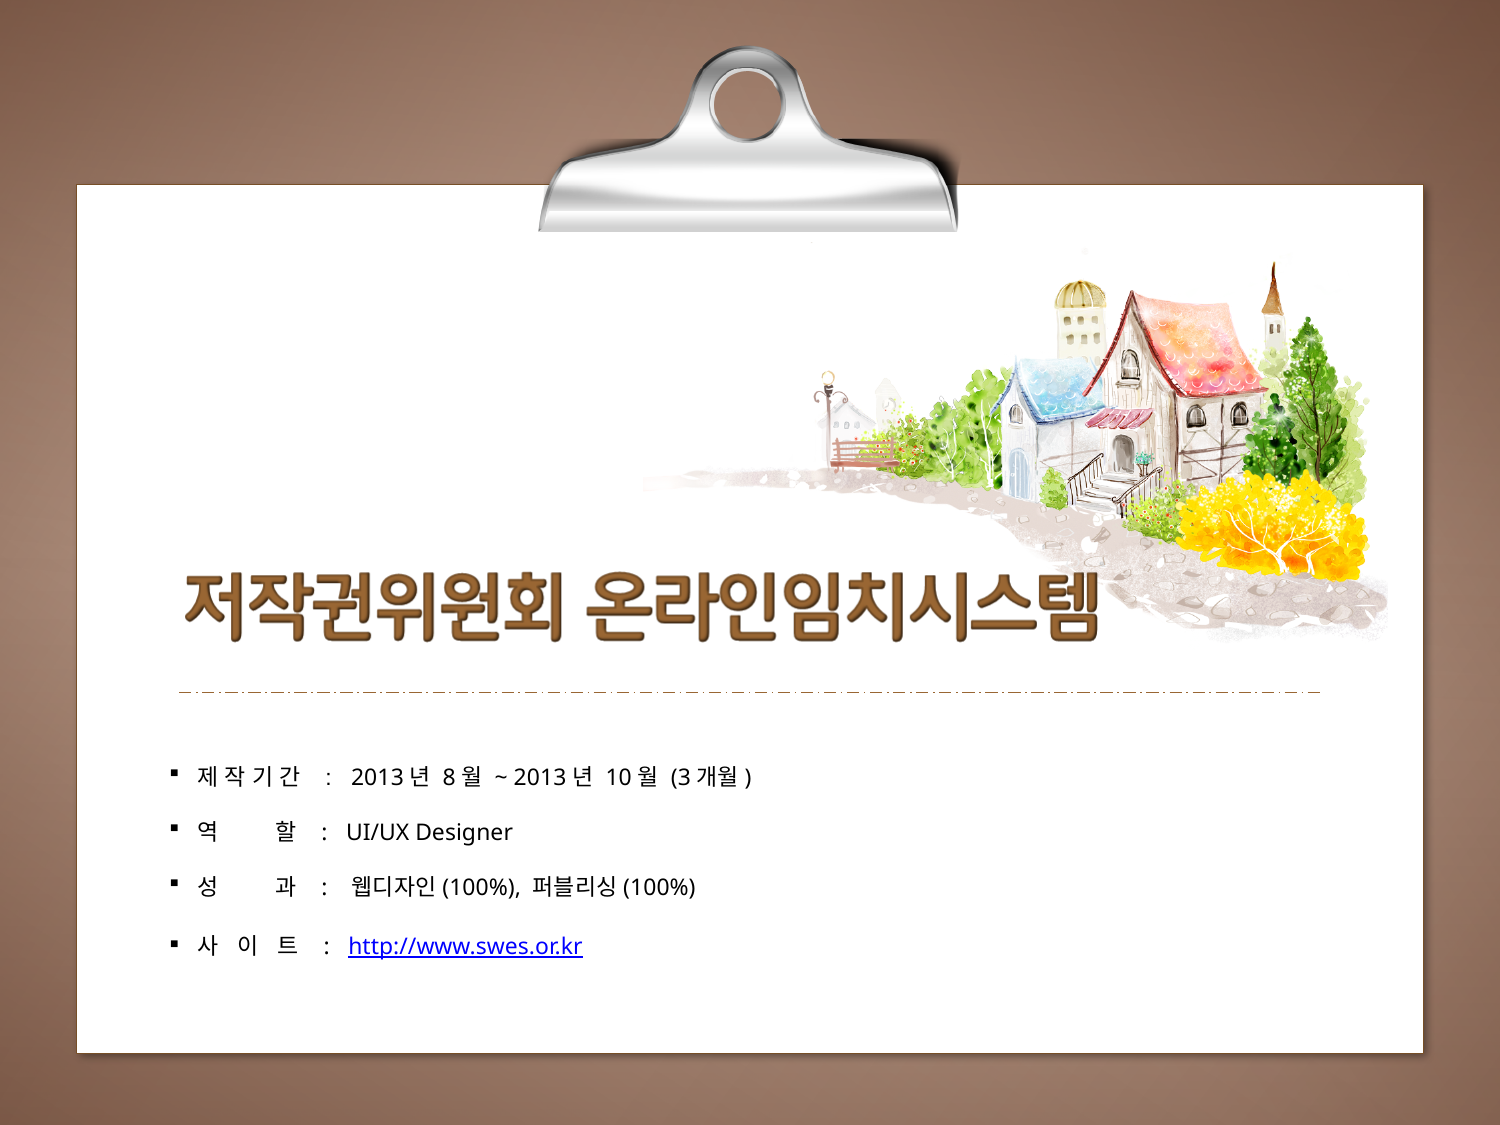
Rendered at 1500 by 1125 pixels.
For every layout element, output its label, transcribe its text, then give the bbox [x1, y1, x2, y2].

picture [0, 0, 1500, 1125]
text_box 제작기간 : 2013년 8월 ~ 2013년 10월 (3개월) 역 할 : UI/UX Designer 성 과 : 웹디자인(100%), 퍼블리싱(100%) 사 이 트 : http://www.swes.or.kr [154, 727, 767, 970]
